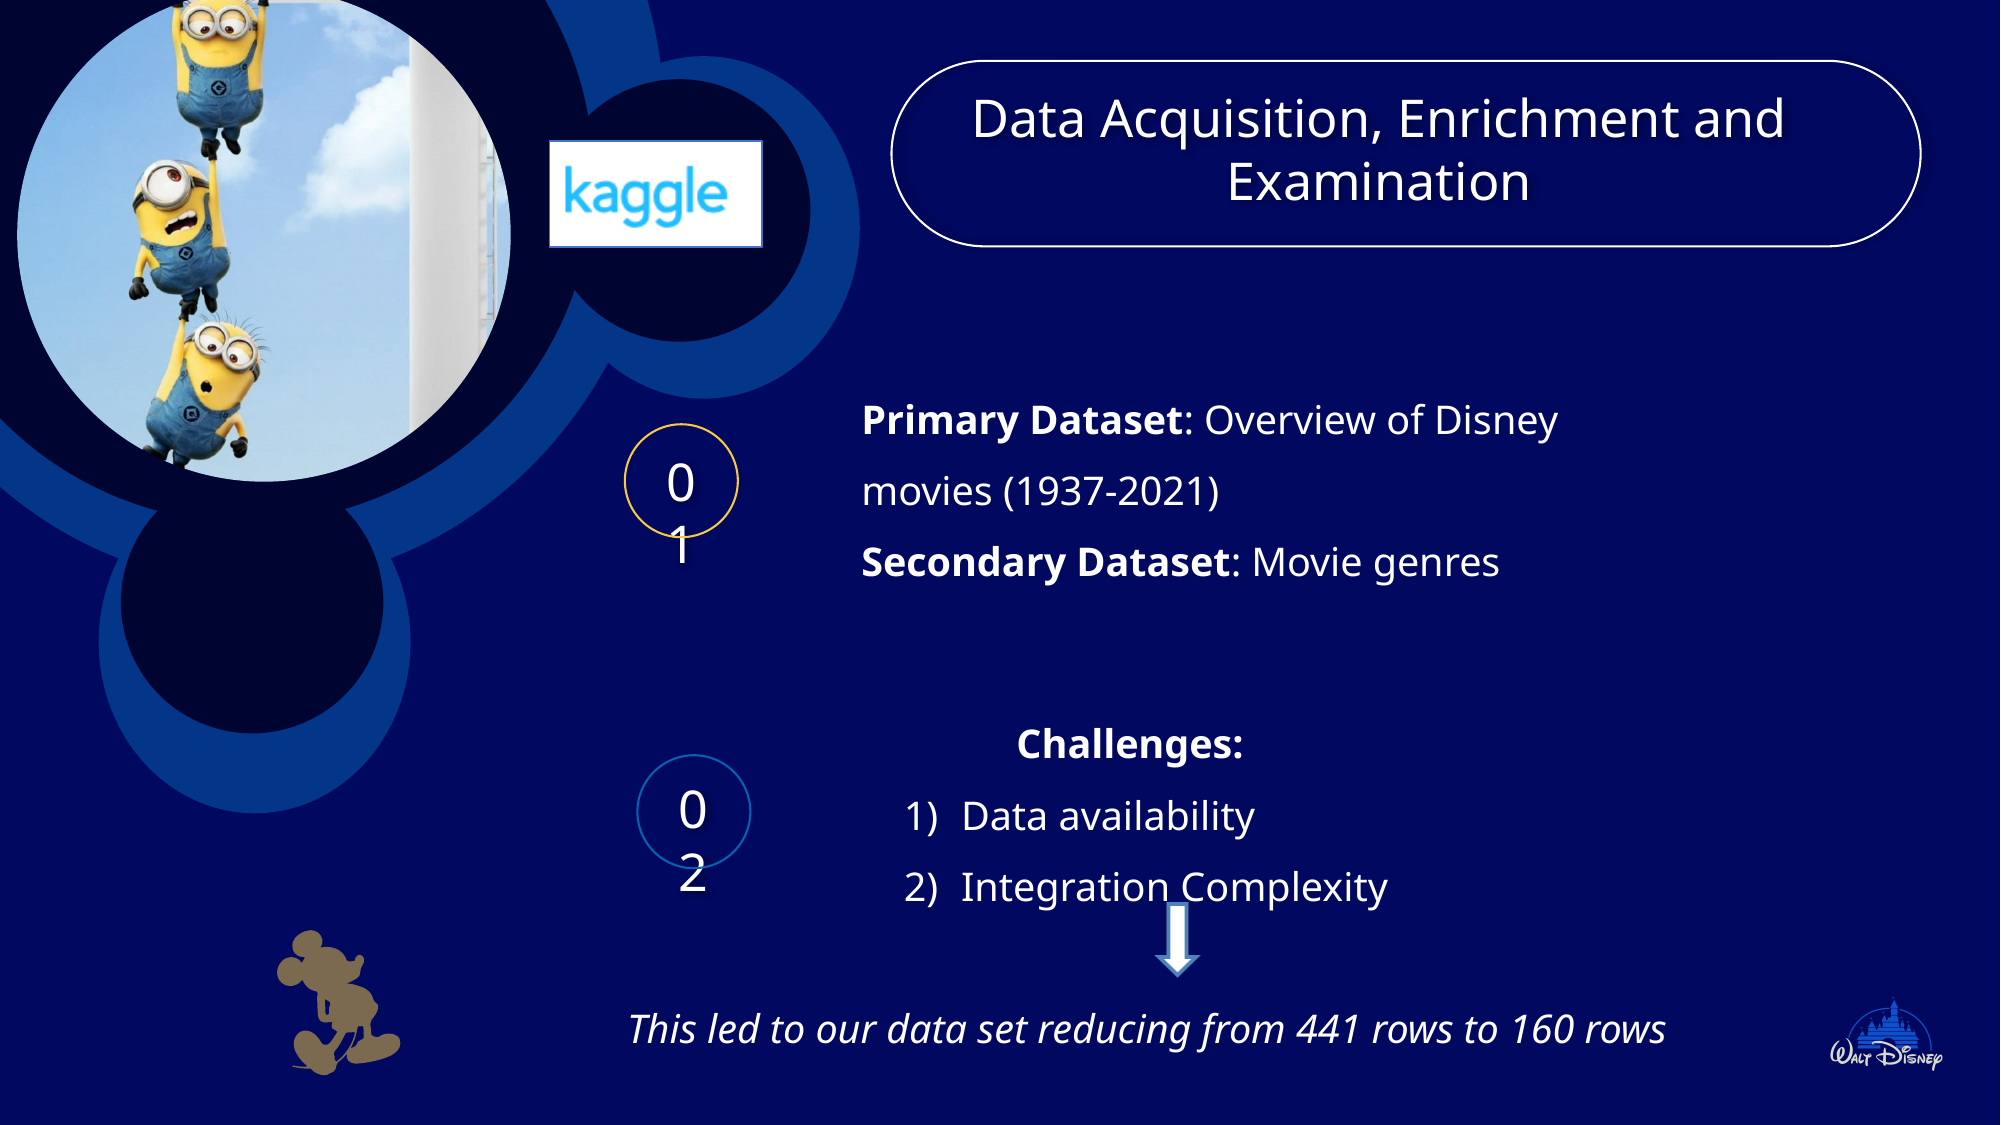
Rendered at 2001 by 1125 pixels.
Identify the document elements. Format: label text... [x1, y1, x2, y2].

picture [16, 0, 511, 482]
picture [550, 141, 762, 247]
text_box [624, 423, 739, 538]
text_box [891, 60, 1921, 247]
picture [1794, 938, 1981, 1125]
text_box Challenges: Data availability Integration Complexity This led to our data set reducing from 441 rows to 160 rows [571, 688, 1834, 1060]
picture [1153, 901, 1202, 980]
text_box [277, 930, 401, 1076]
text_box Primary Dataset: Overview of Disney movies (1937-2021) Secondary Dataset: Movie genres [846, 363, 1609, 593]
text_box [637, 754, 751, 869]
